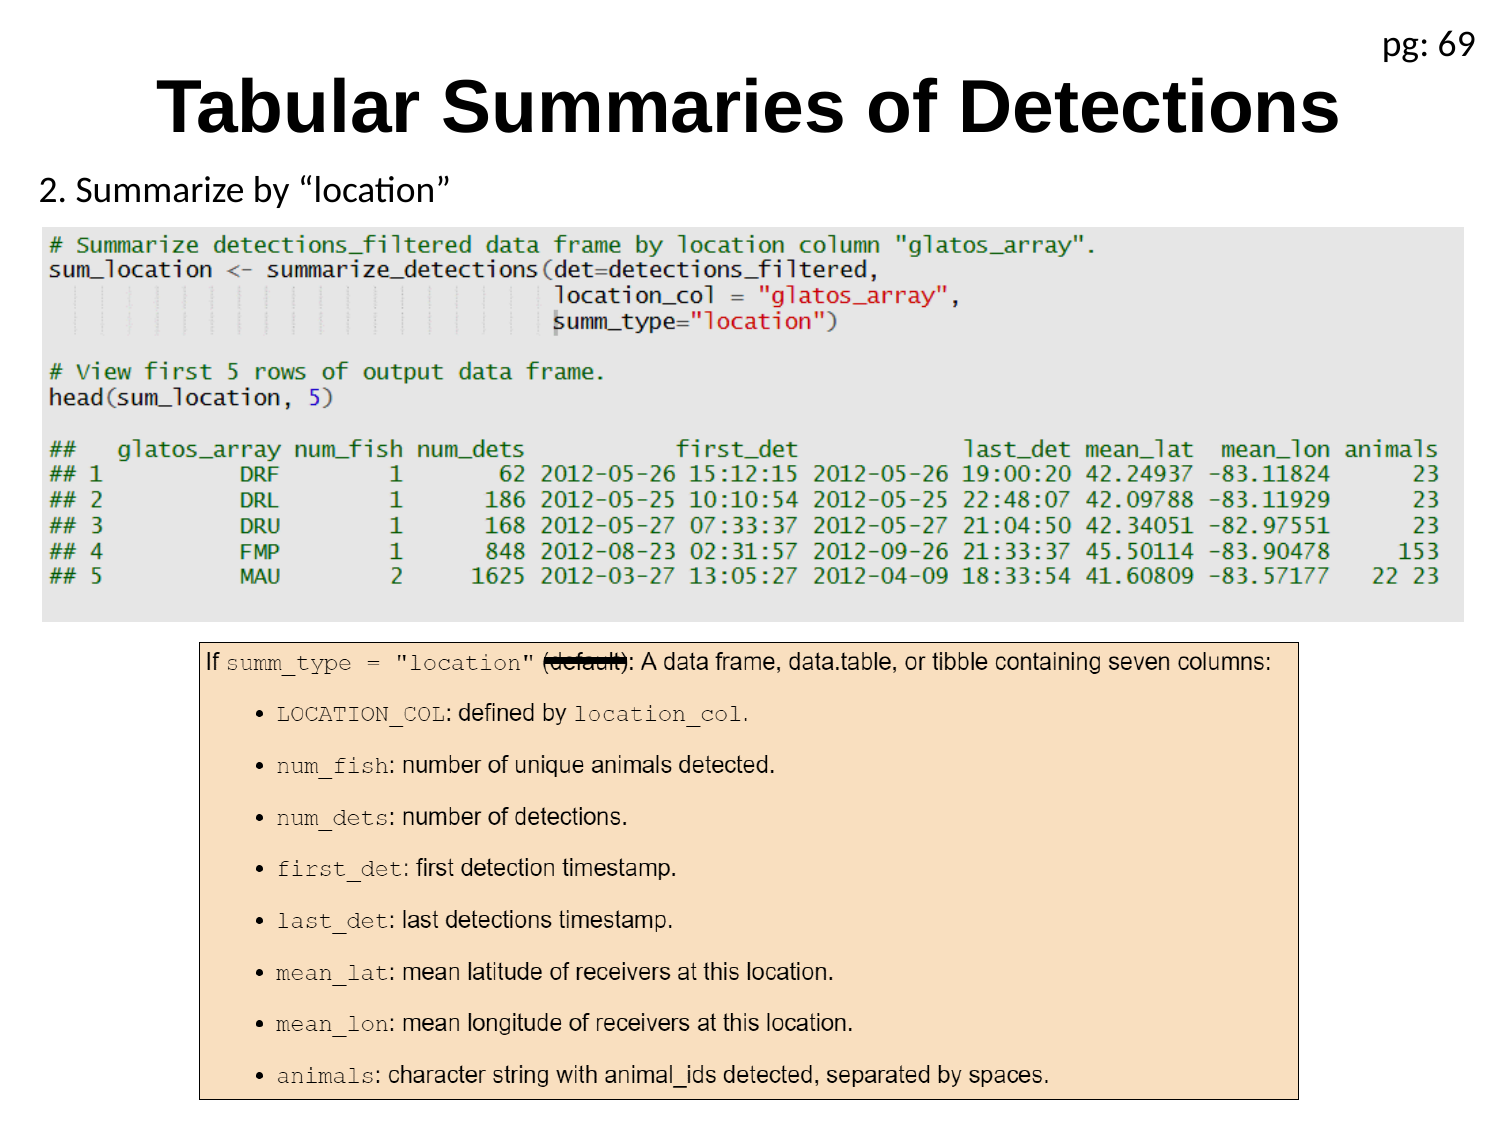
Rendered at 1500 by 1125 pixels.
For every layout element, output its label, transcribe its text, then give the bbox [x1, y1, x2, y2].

text_box Tabular Summaries of Detections [42, 50, 1457, 156]
picture [42, 227, 1464, 622]
picture [199, 642, 1299, 1100]
text_box pg: 69 [1367, 11, 1491, 71]
text_box 2. Summarize by “location” [23, 157, 467, 218]
